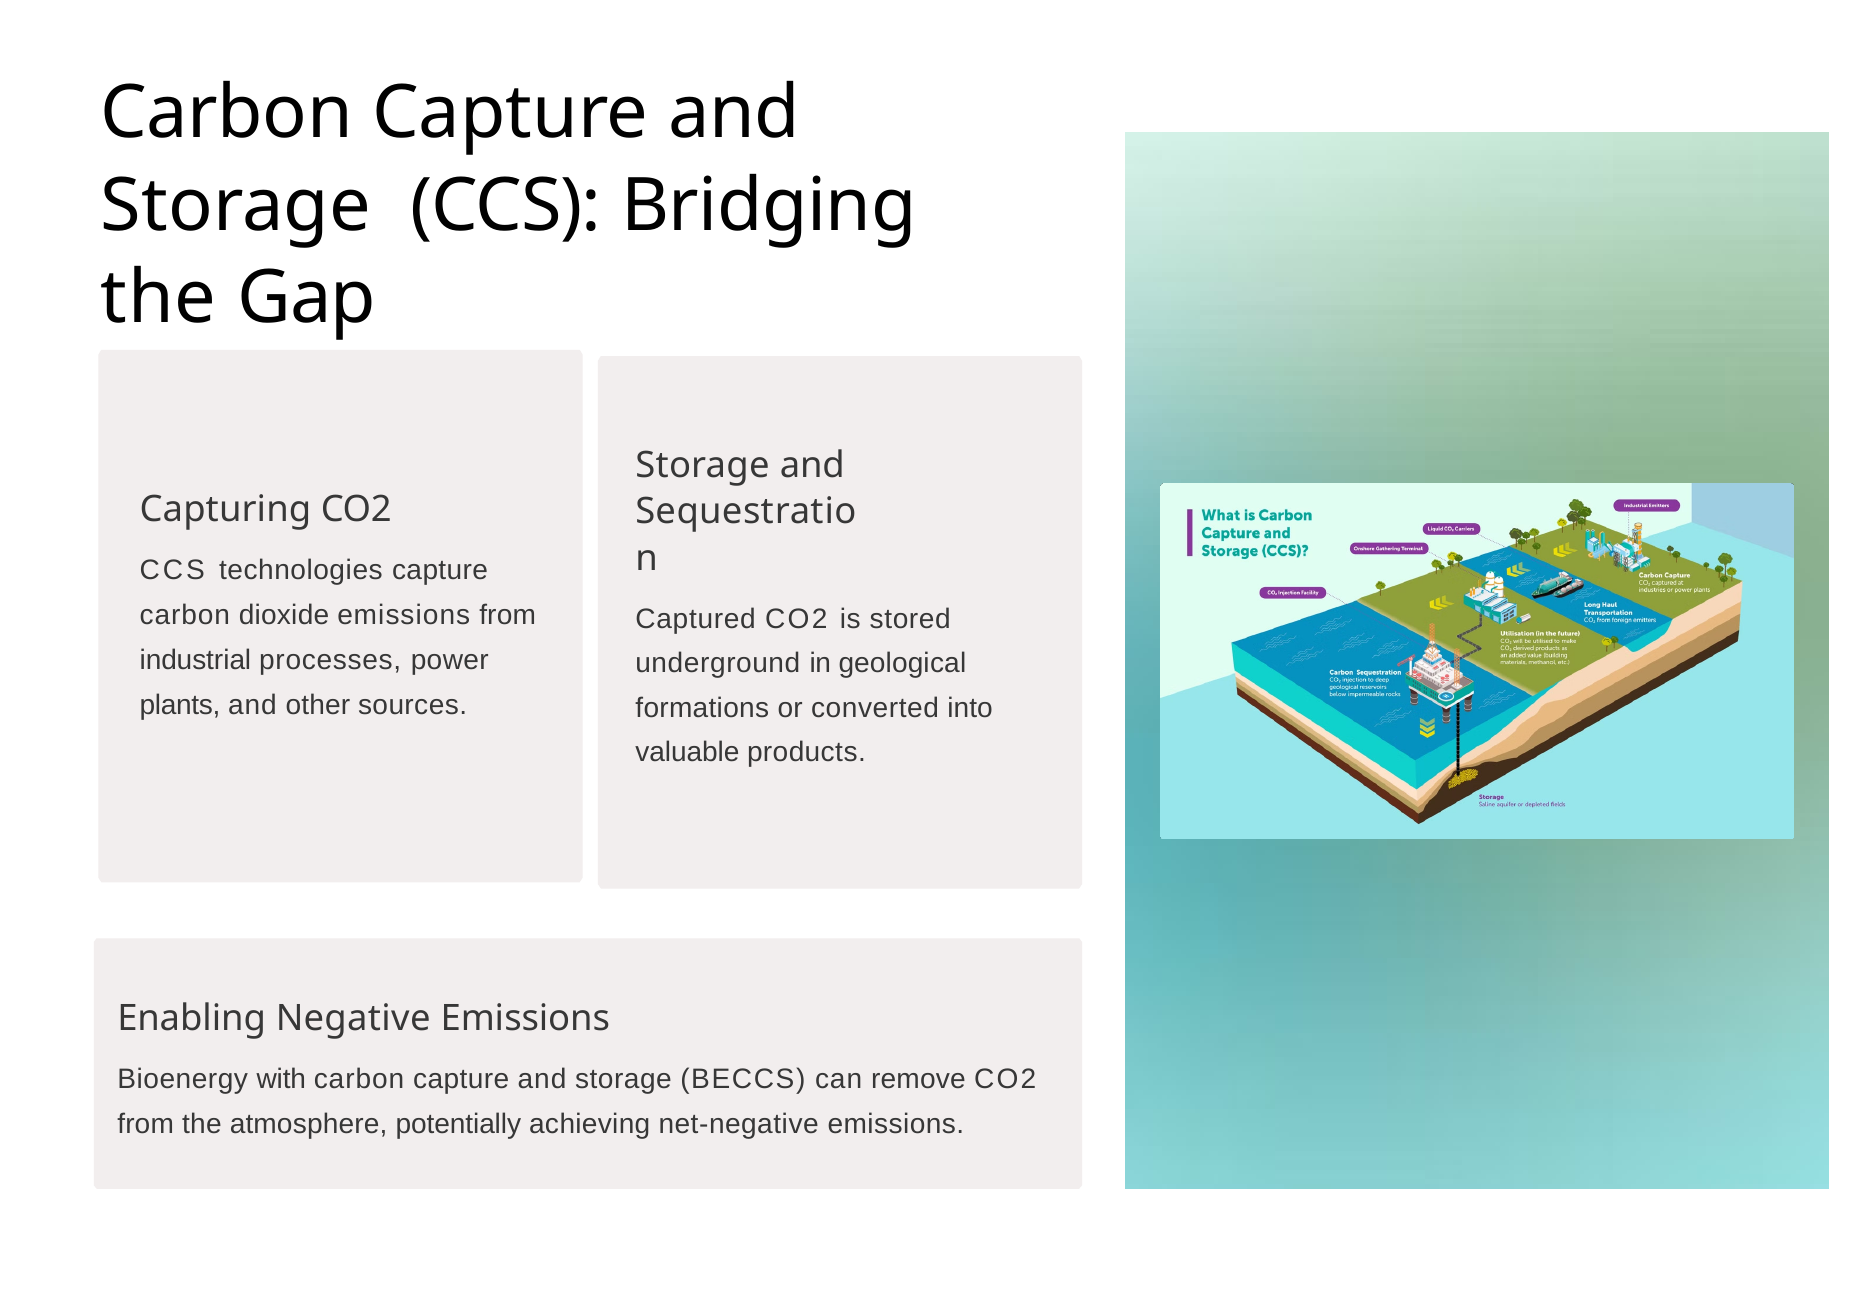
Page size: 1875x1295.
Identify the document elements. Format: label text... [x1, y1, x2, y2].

text_box [93, 938, 1083, 1189]
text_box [1124, 132, 1829, 1190]
text_box [597, 356, 1083, 889]
title Carbon Capture and Storage (CCS): Bridging the Gap [98, 59, 1028, 338]
text_box [98, 349, 583, 883]
text_box Enabling Negative Emissions Bioenergy with carbon capture and storage (BECCS) can remove CO2 from the atmosphere, potentially achieving net-negative emissions. [115, 991, 1051, 1140]
text_box Capturing CO2 CCS technologies capture carbon dioxide emissions from industrial processes, power plants, and other sources. [137, 482, 556, 721]
text_box Storage and Sequestration Captured CO2 is stored underground in geological formations or converted into valuable products. [633, 435, 1012, 768]
